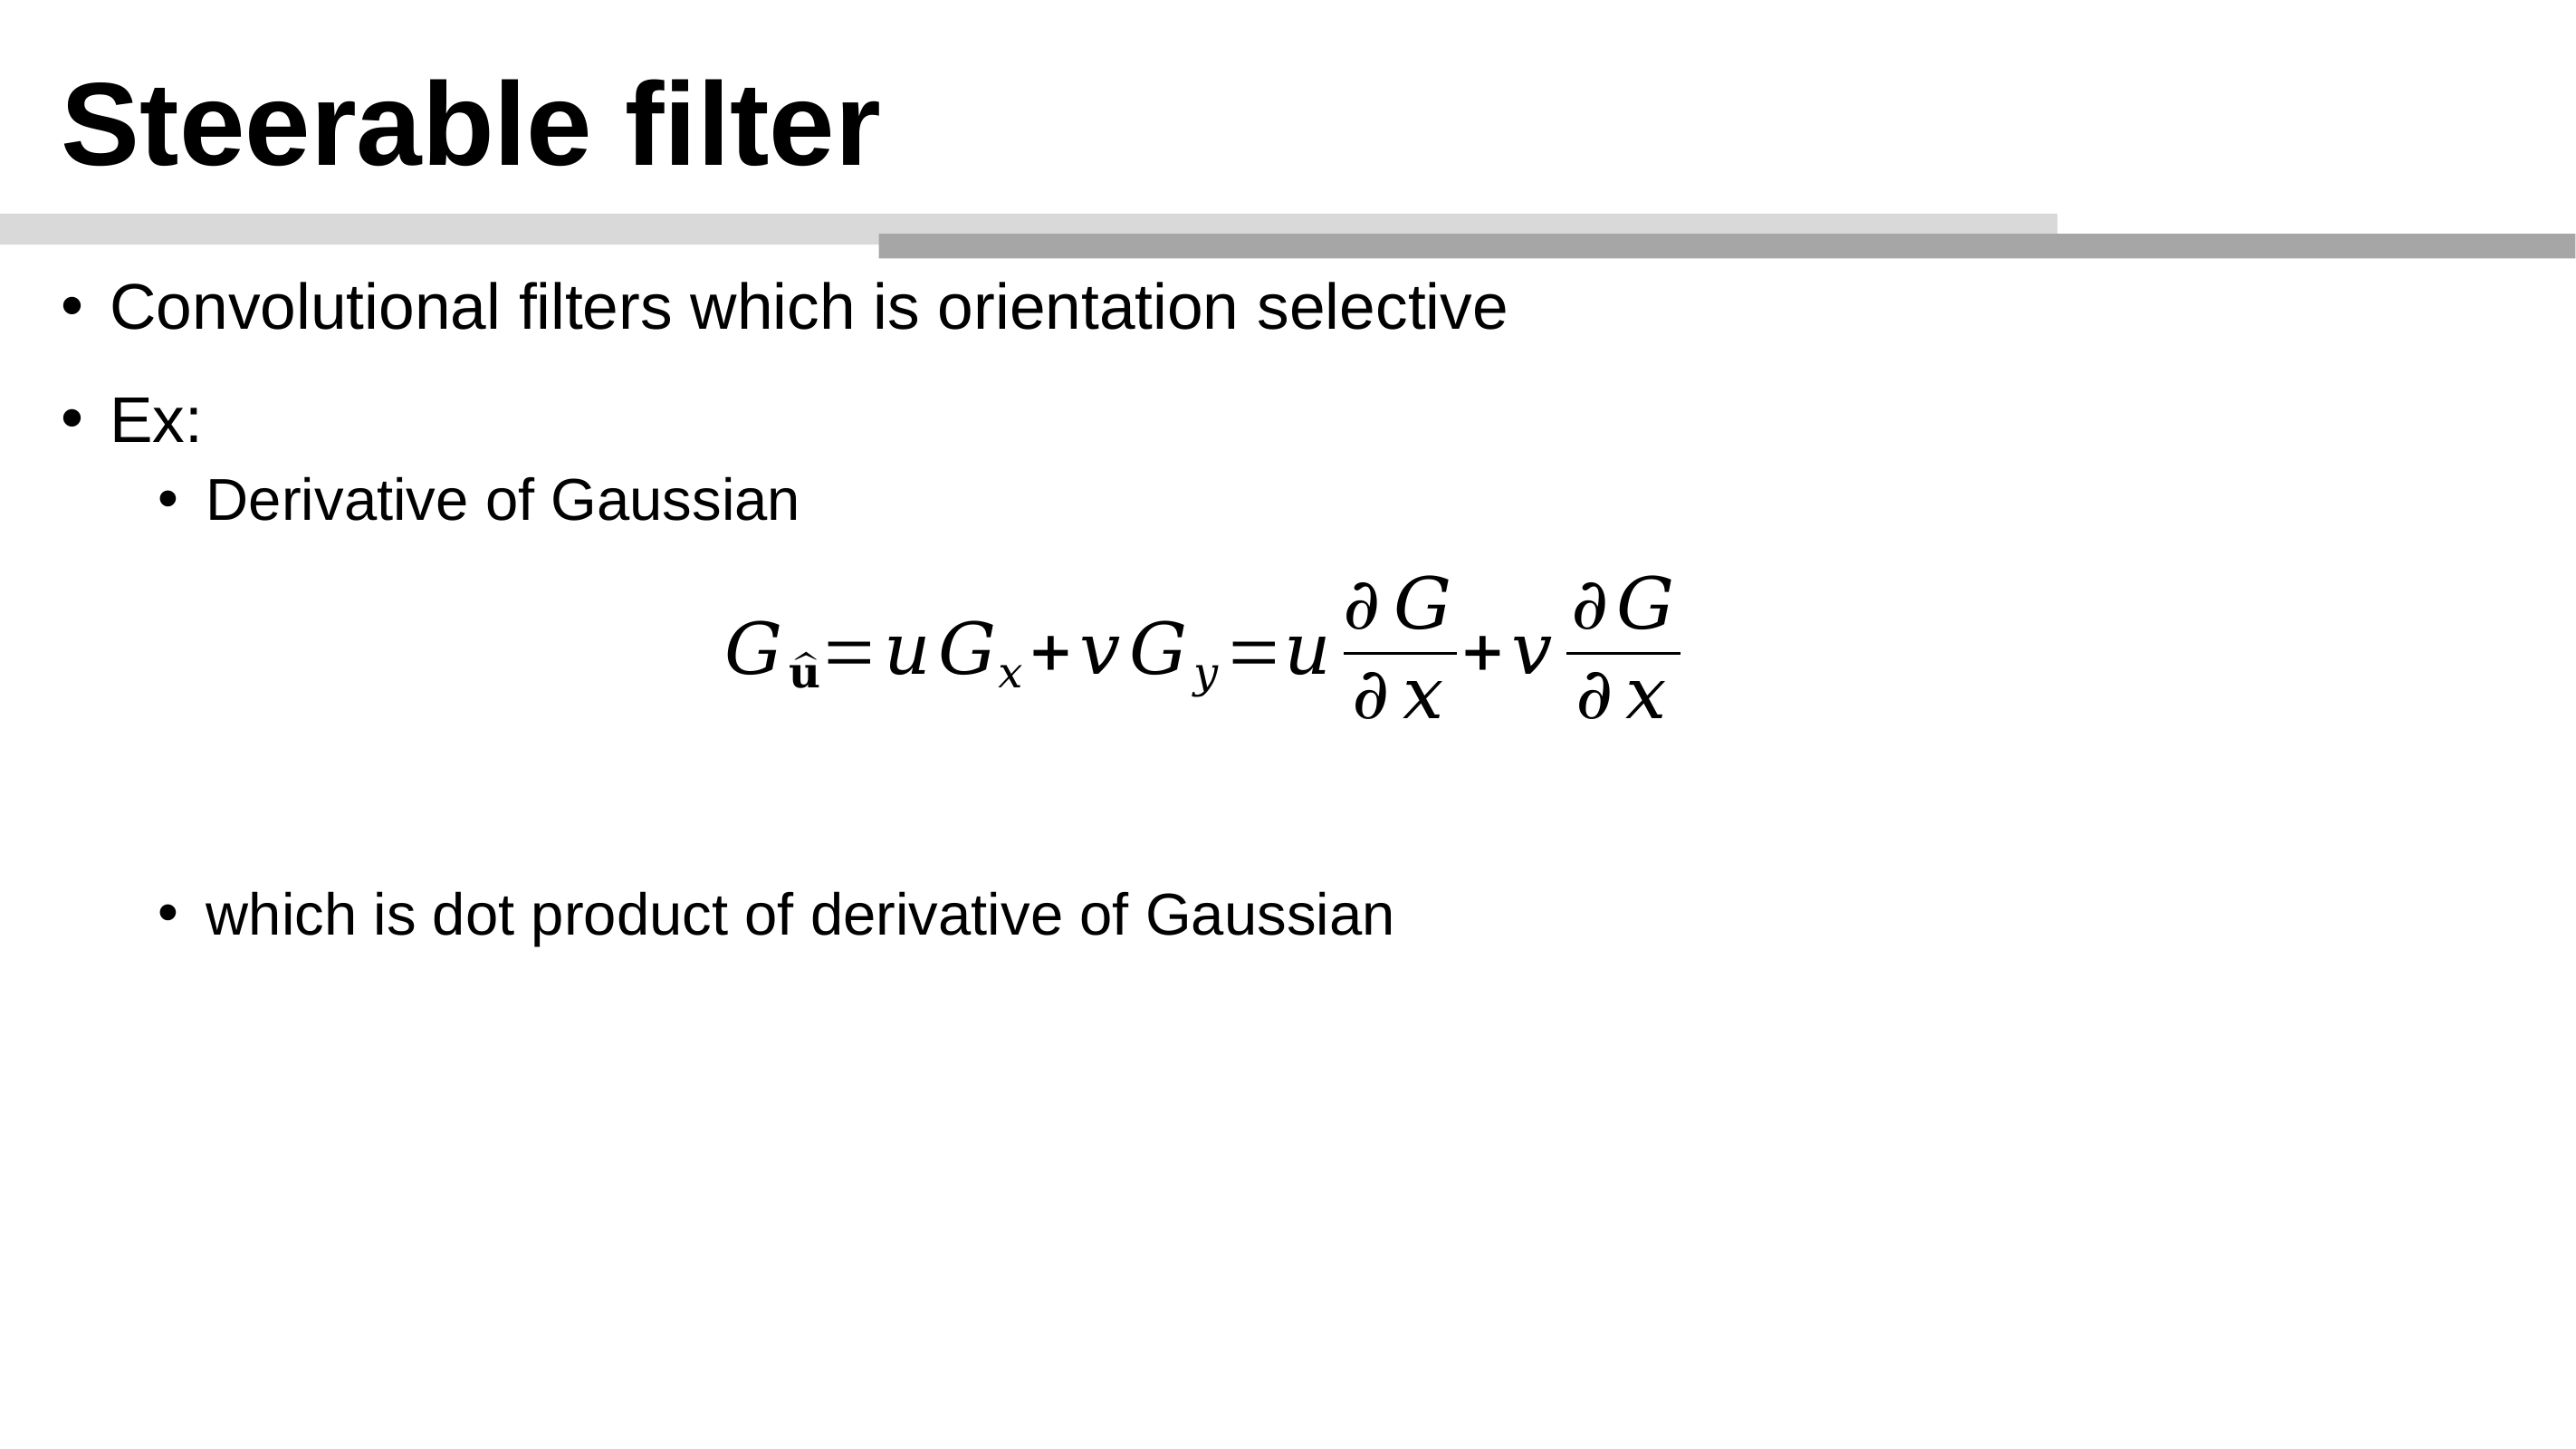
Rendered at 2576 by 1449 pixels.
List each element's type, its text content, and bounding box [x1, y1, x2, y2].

list Convolutional filters which is orientation selective Ex: Derivative of Gaussian which is dot product of derivative of Gaussian [47, 266, 2528, 1420]
title Steerable filter [47, 29, 2524, 226]
